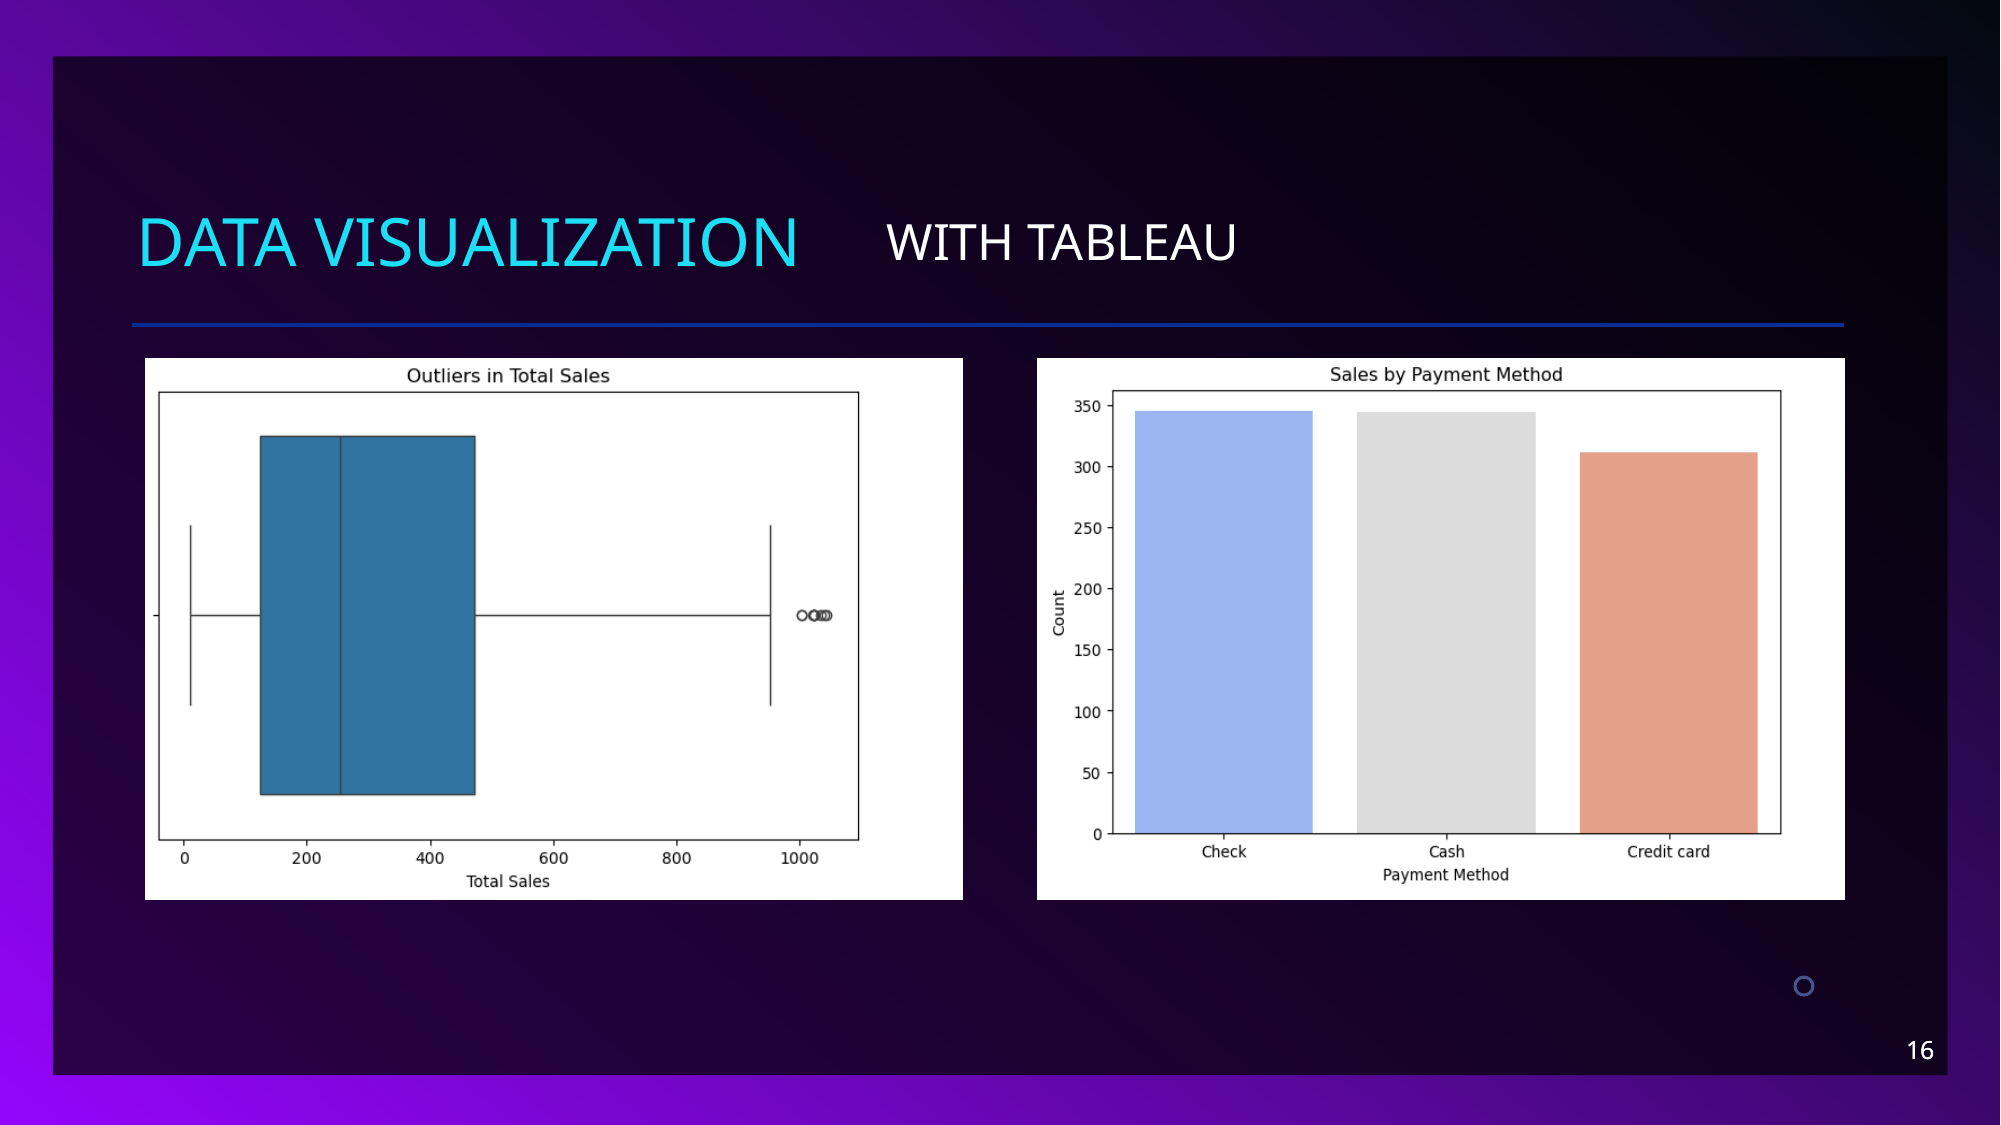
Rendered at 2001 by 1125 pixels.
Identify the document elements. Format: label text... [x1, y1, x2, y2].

slide_number 16 [1499, 1021, 1950, 1082]
picture [145, 358, 963, 900]
title Data visualization [121, 70, 1845, 289]
picture [1037, 358, 1845, 900]
text_box With tableau [871, 189, 1686, 279]
